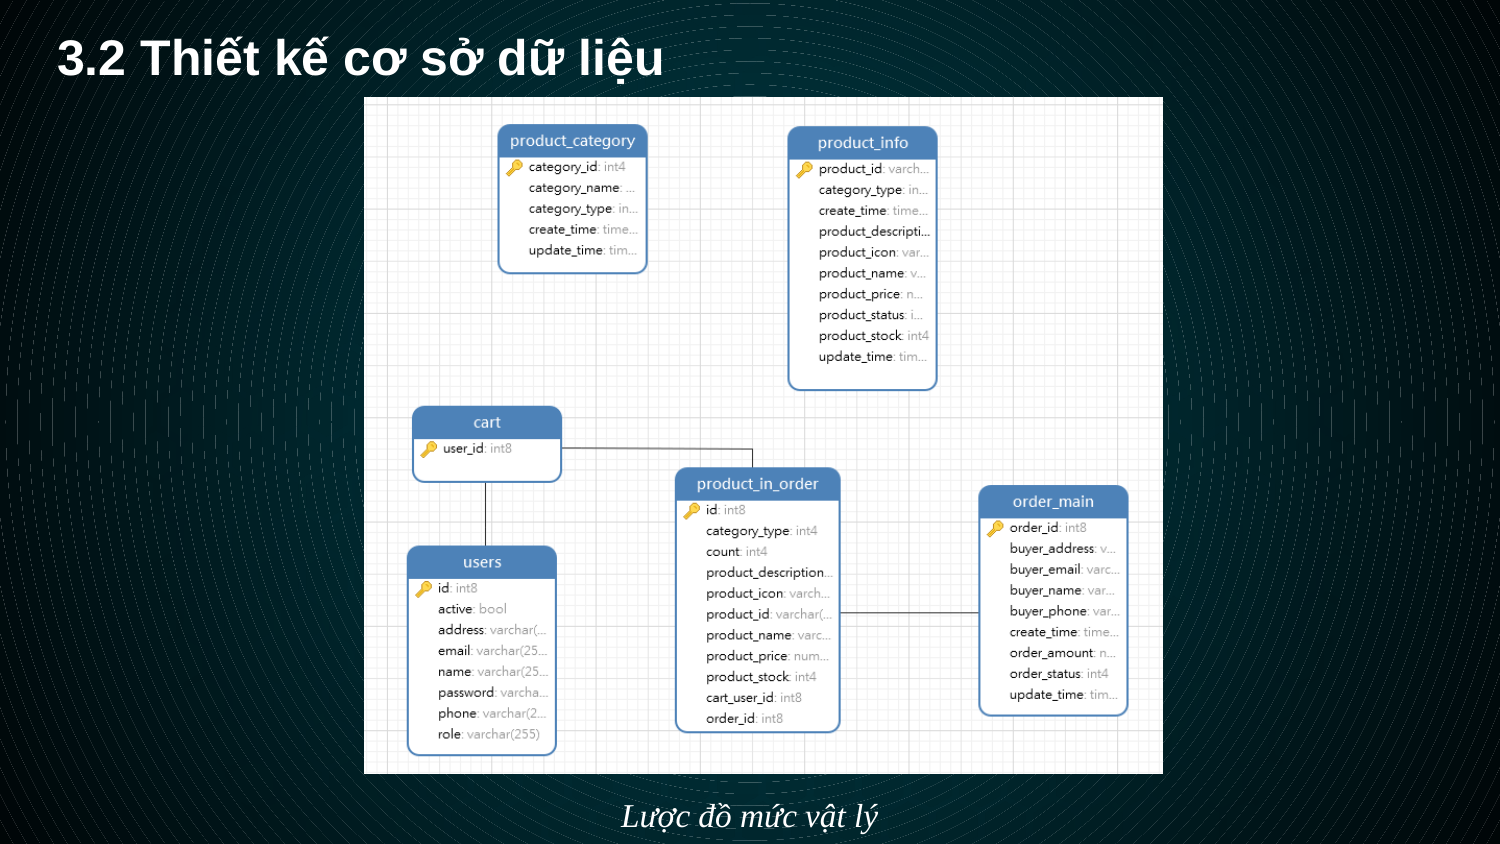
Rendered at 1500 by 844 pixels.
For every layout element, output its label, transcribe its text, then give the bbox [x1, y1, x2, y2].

text_box 3.2 Thiết kế cơ sở dữ liệu [42, 0, 793, 94]
text_box Lược đồ mức vật lý [606, 782, 894, 842]
picture [0, 0, 1500, 844]
